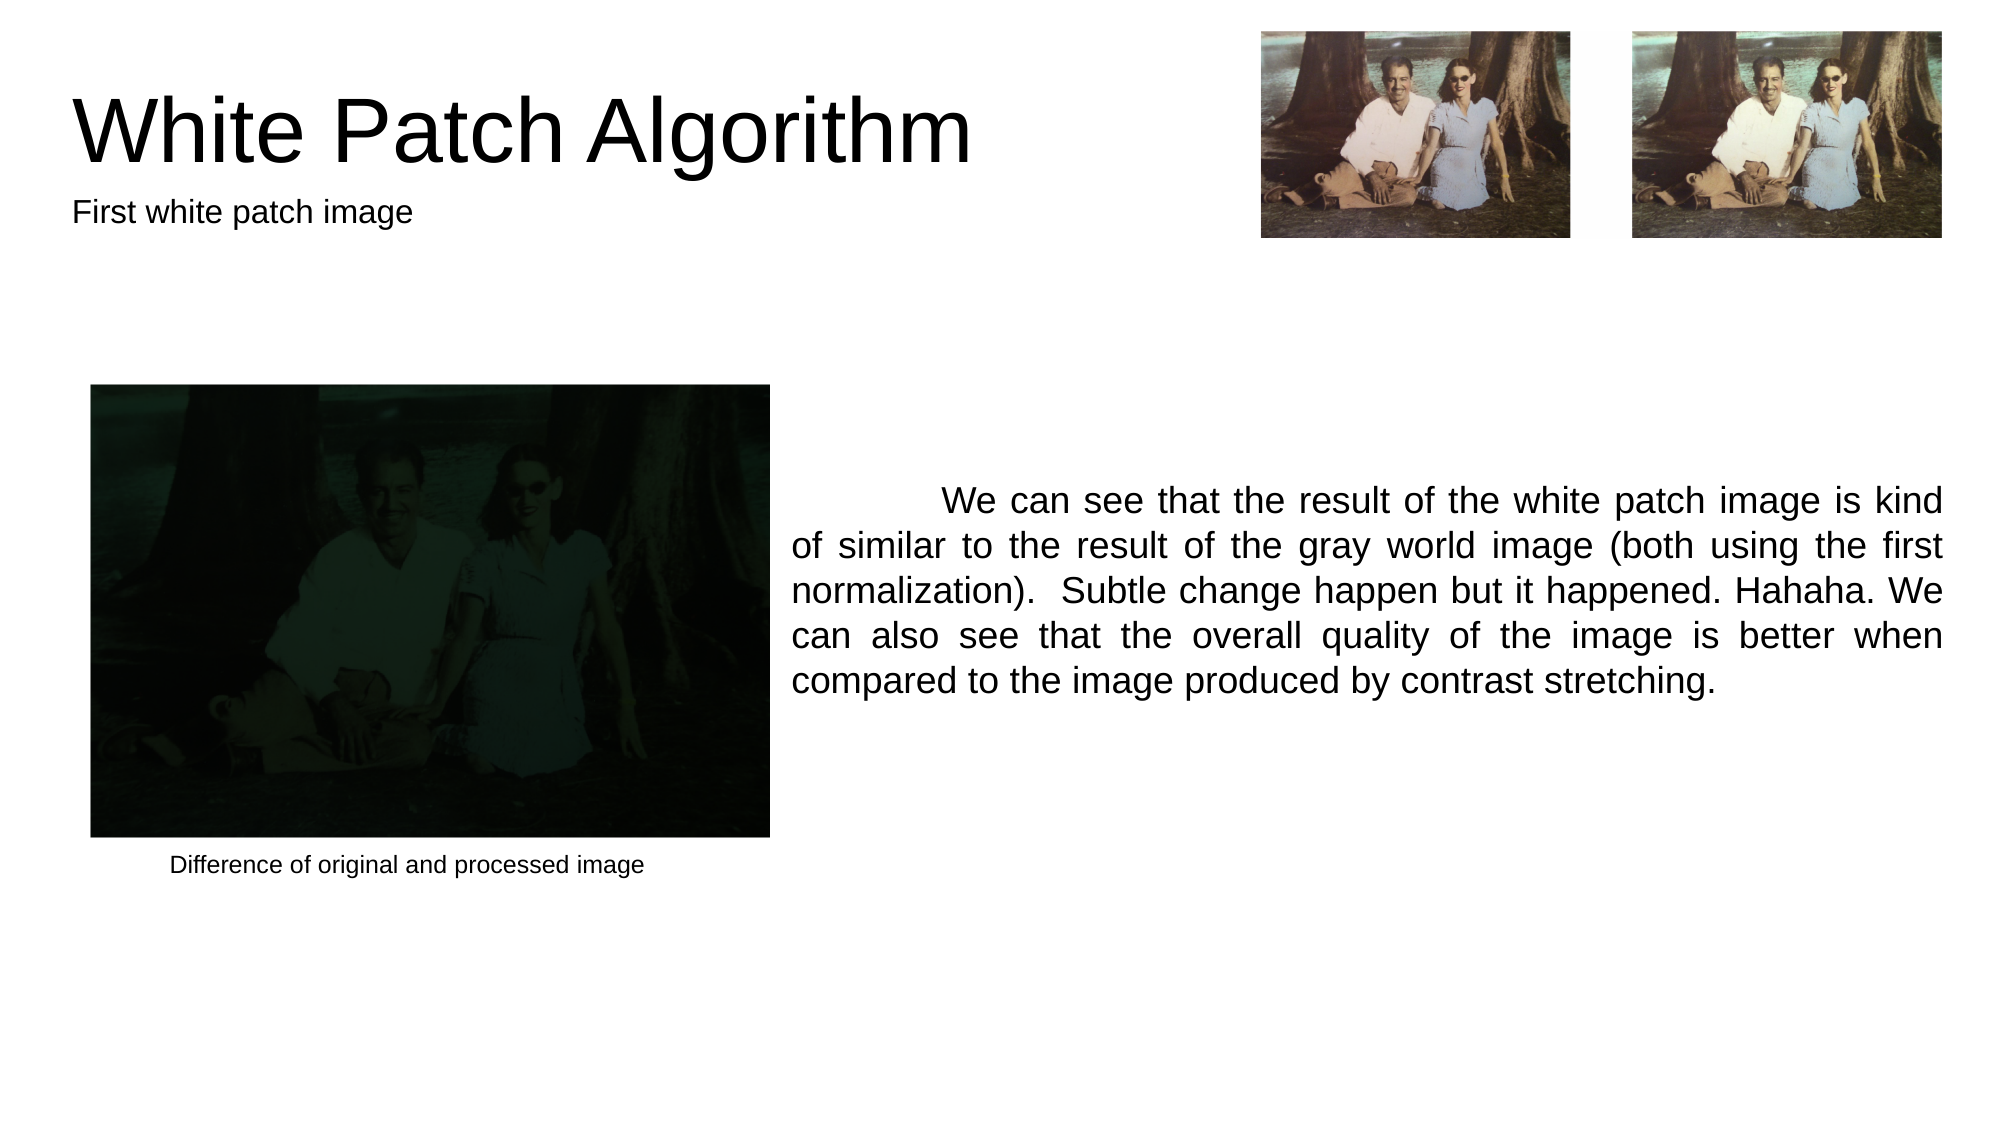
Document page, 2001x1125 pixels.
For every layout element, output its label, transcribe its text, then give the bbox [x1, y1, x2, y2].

text_box First white patch image [57, 182, 893, 238]
picture [21, 361, 795, 887]
text_box White Patch Algorithm [57, 27, 1783, 239]
picture [1260, 31, 1943, 239]
text_box We can see that the result of the white patch image is kind of similar to the result of the gray world image (both using the first normalization). Subtle change happen but it happened. Hahaha. We can also see that the overall quality of the image is better when compared to the image produced by contrast stretching. [795, 469, 1959, 709]
